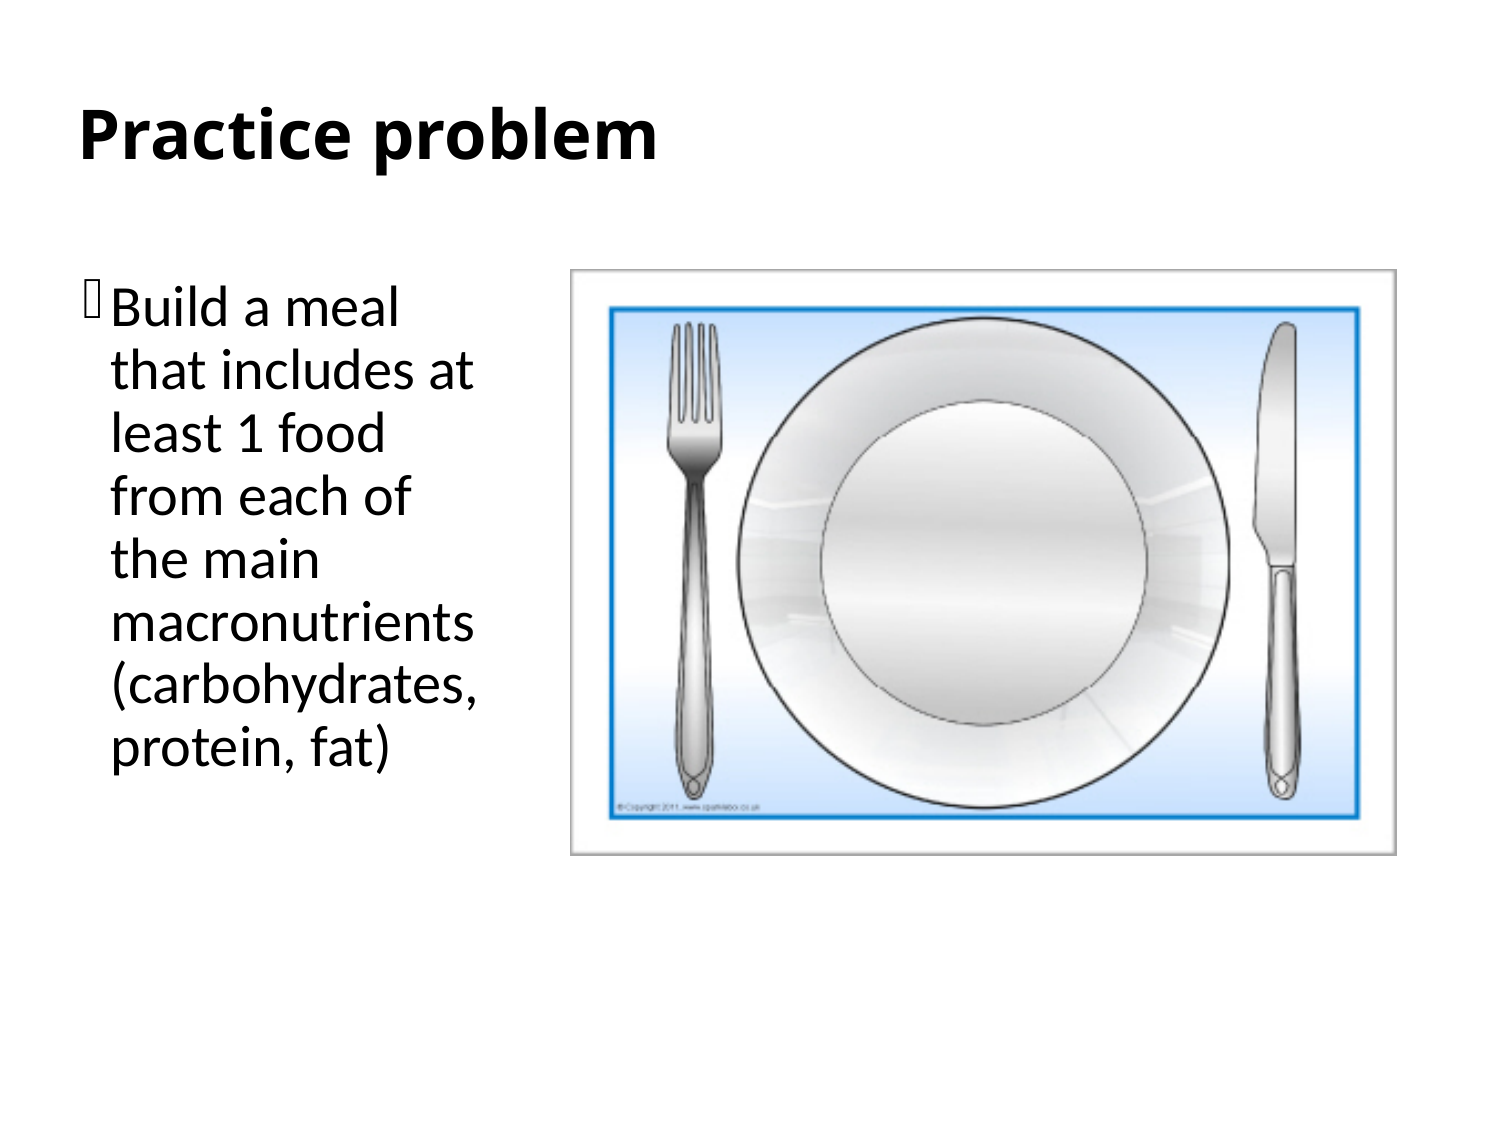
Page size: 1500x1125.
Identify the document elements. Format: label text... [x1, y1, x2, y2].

list Build a meal that includes at least 1 food from each of the main macronutrients (carbohydrates, protein, fat) [67, 269, 519, 891]
title Practice problem [62, 0, 975, 275]
picture [570, 269, 1397, 856]
